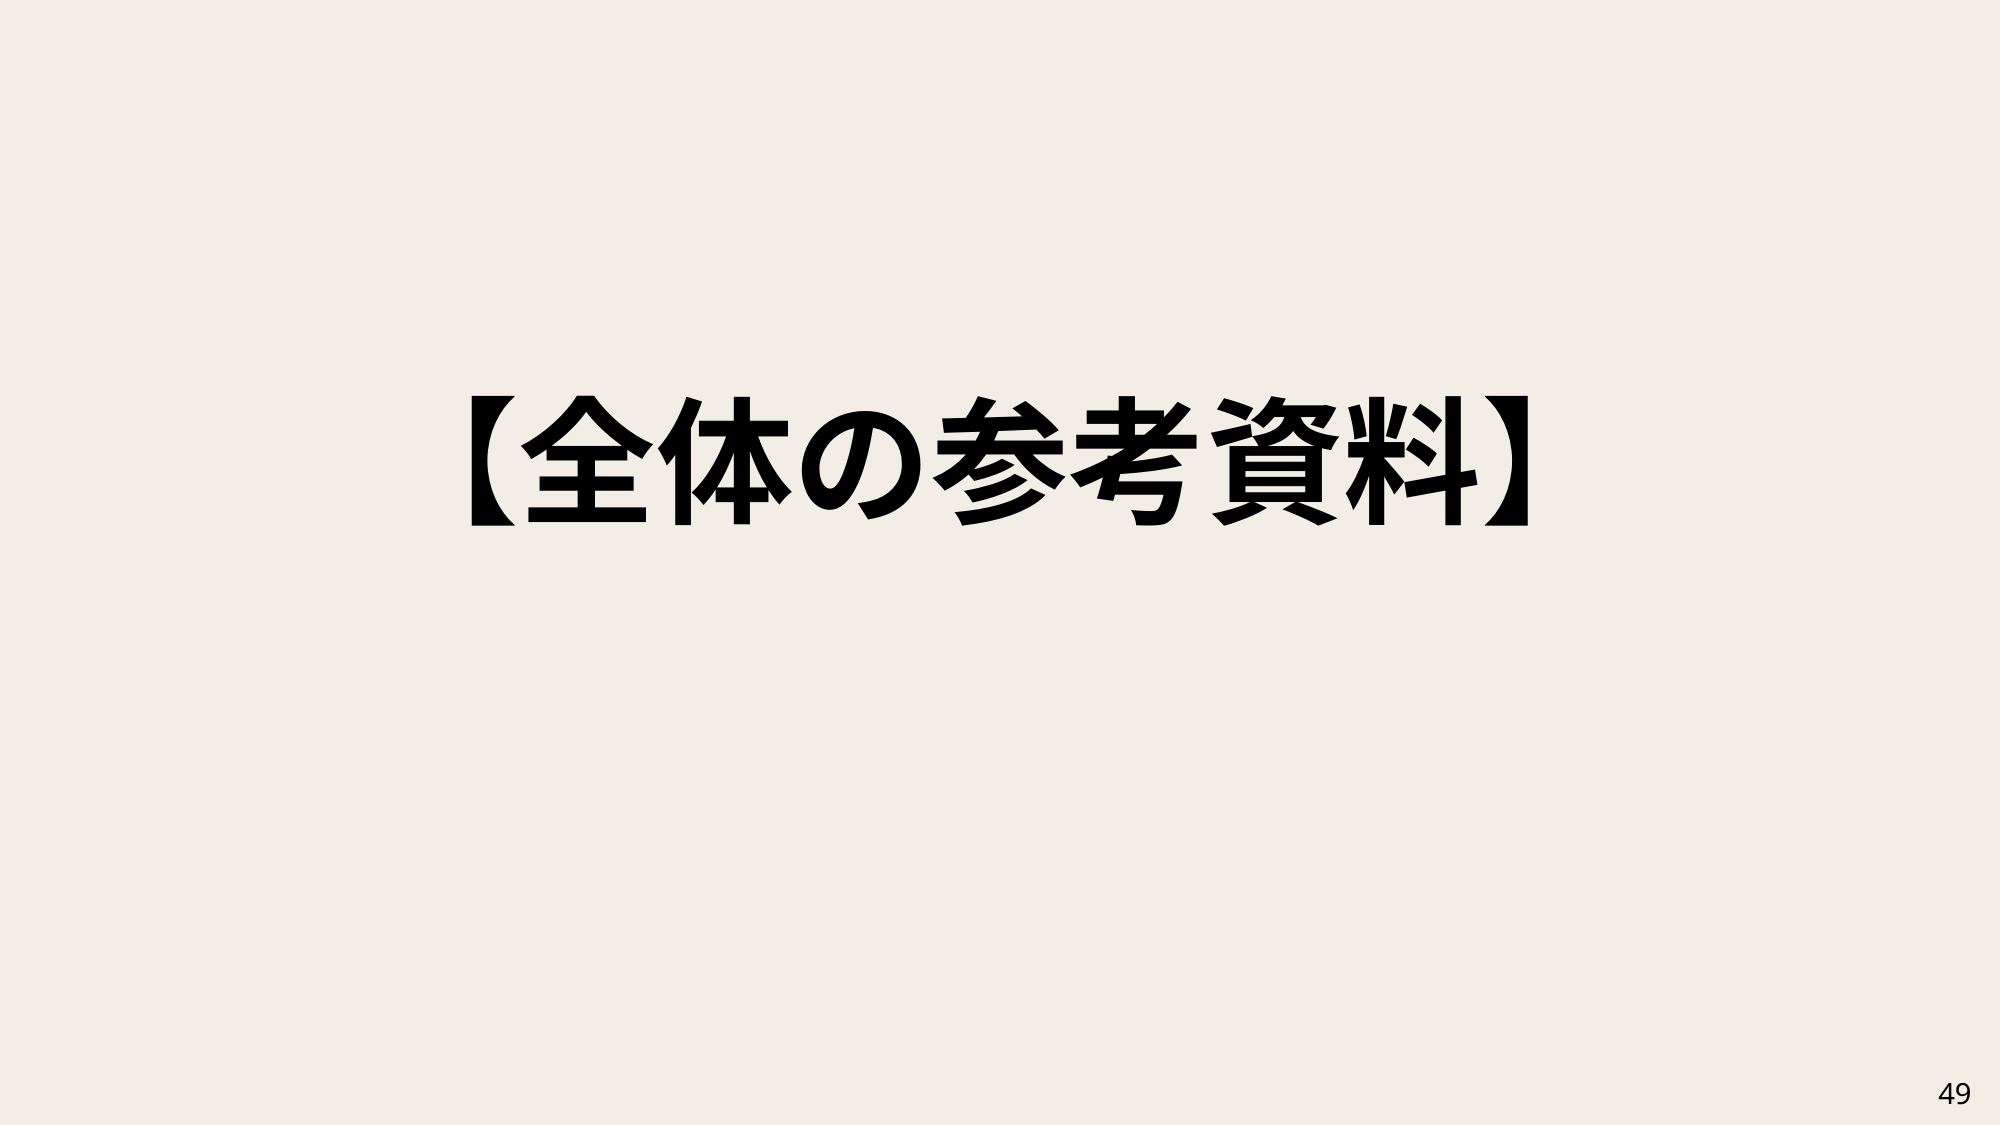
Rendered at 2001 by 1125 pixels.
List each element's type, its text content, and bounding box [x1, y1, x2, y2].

title 【全体の参考資料】 [0, 326, 2000, 563]
text_box 49 [1879, 1067, 1987, 1118]
